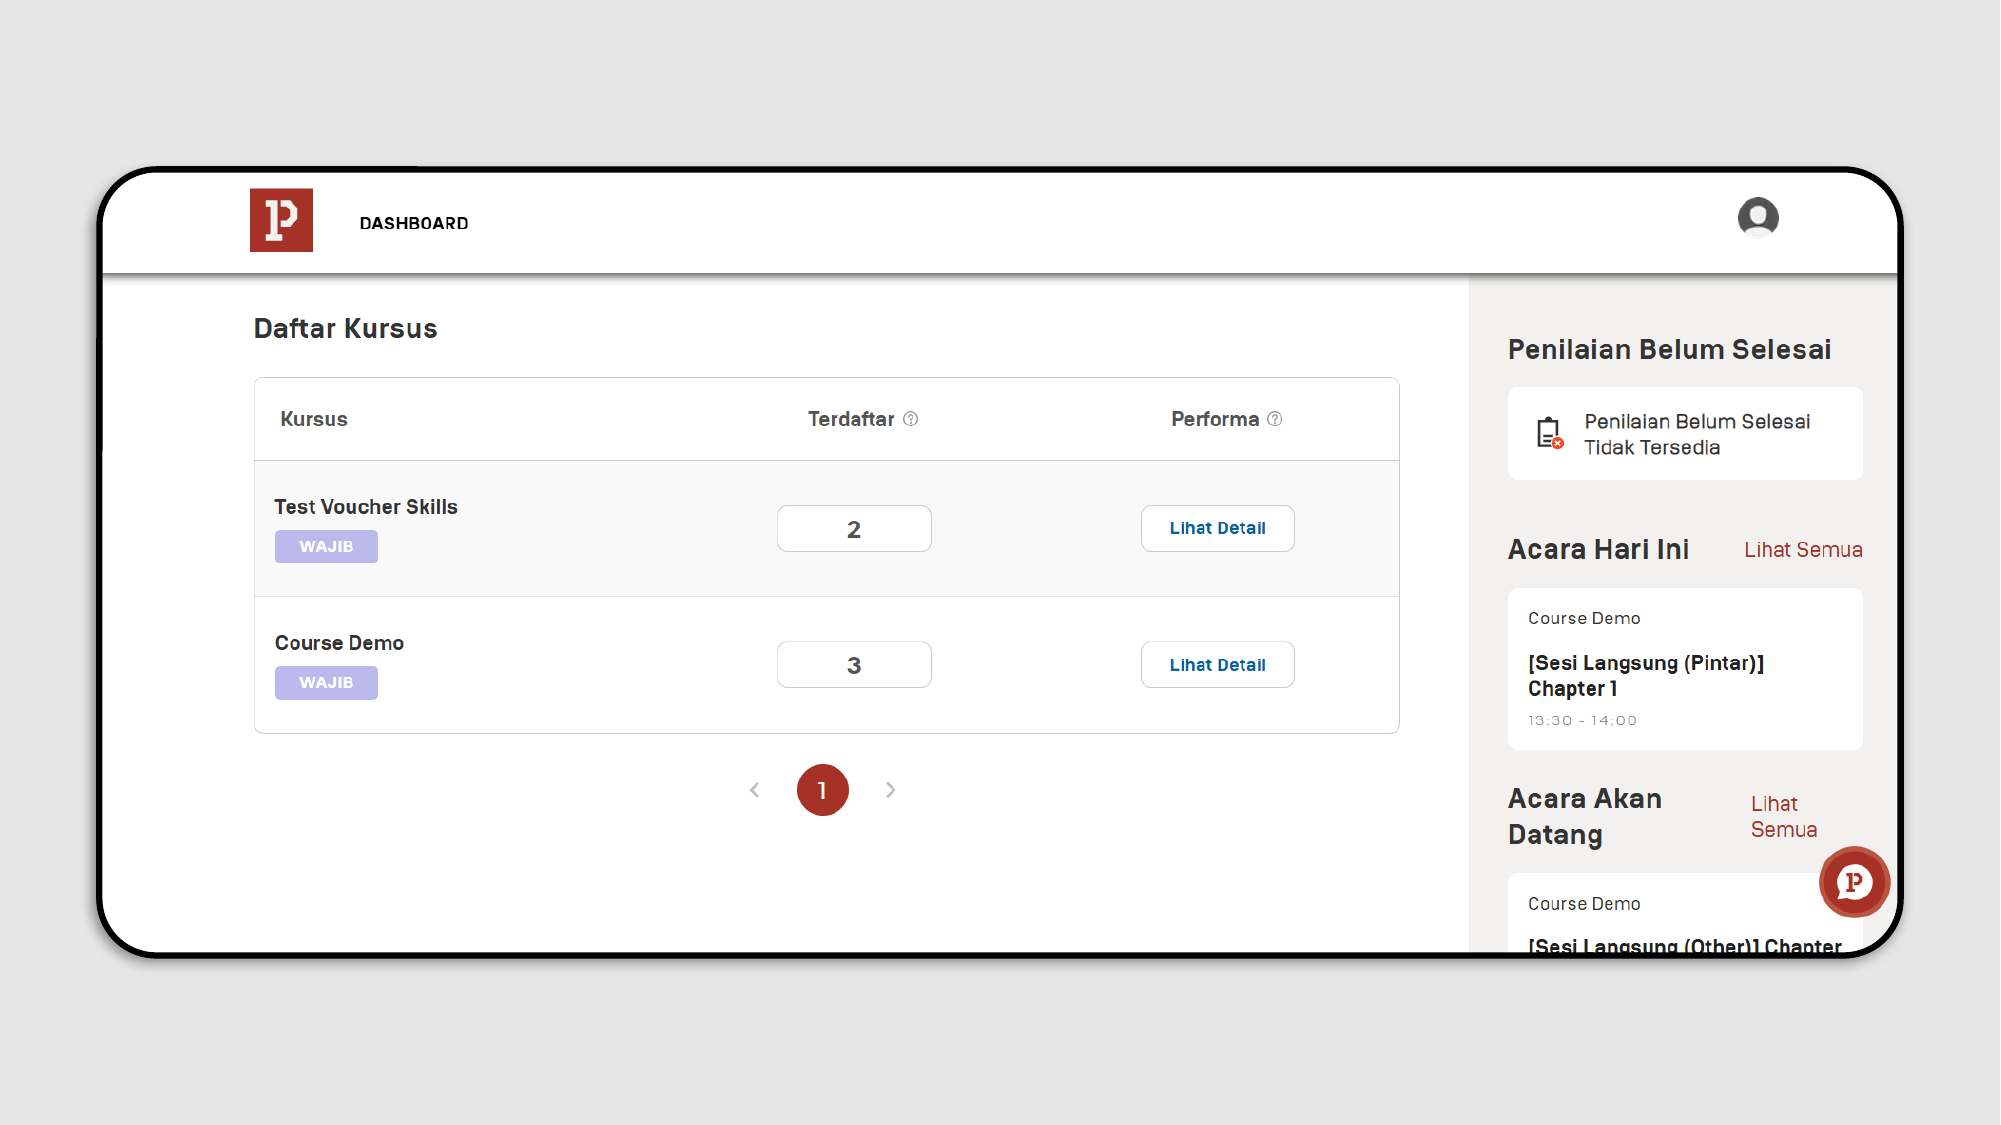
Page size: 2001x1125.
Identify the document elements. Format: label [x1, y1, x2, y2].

picture [99, 169, 1901, 956]
